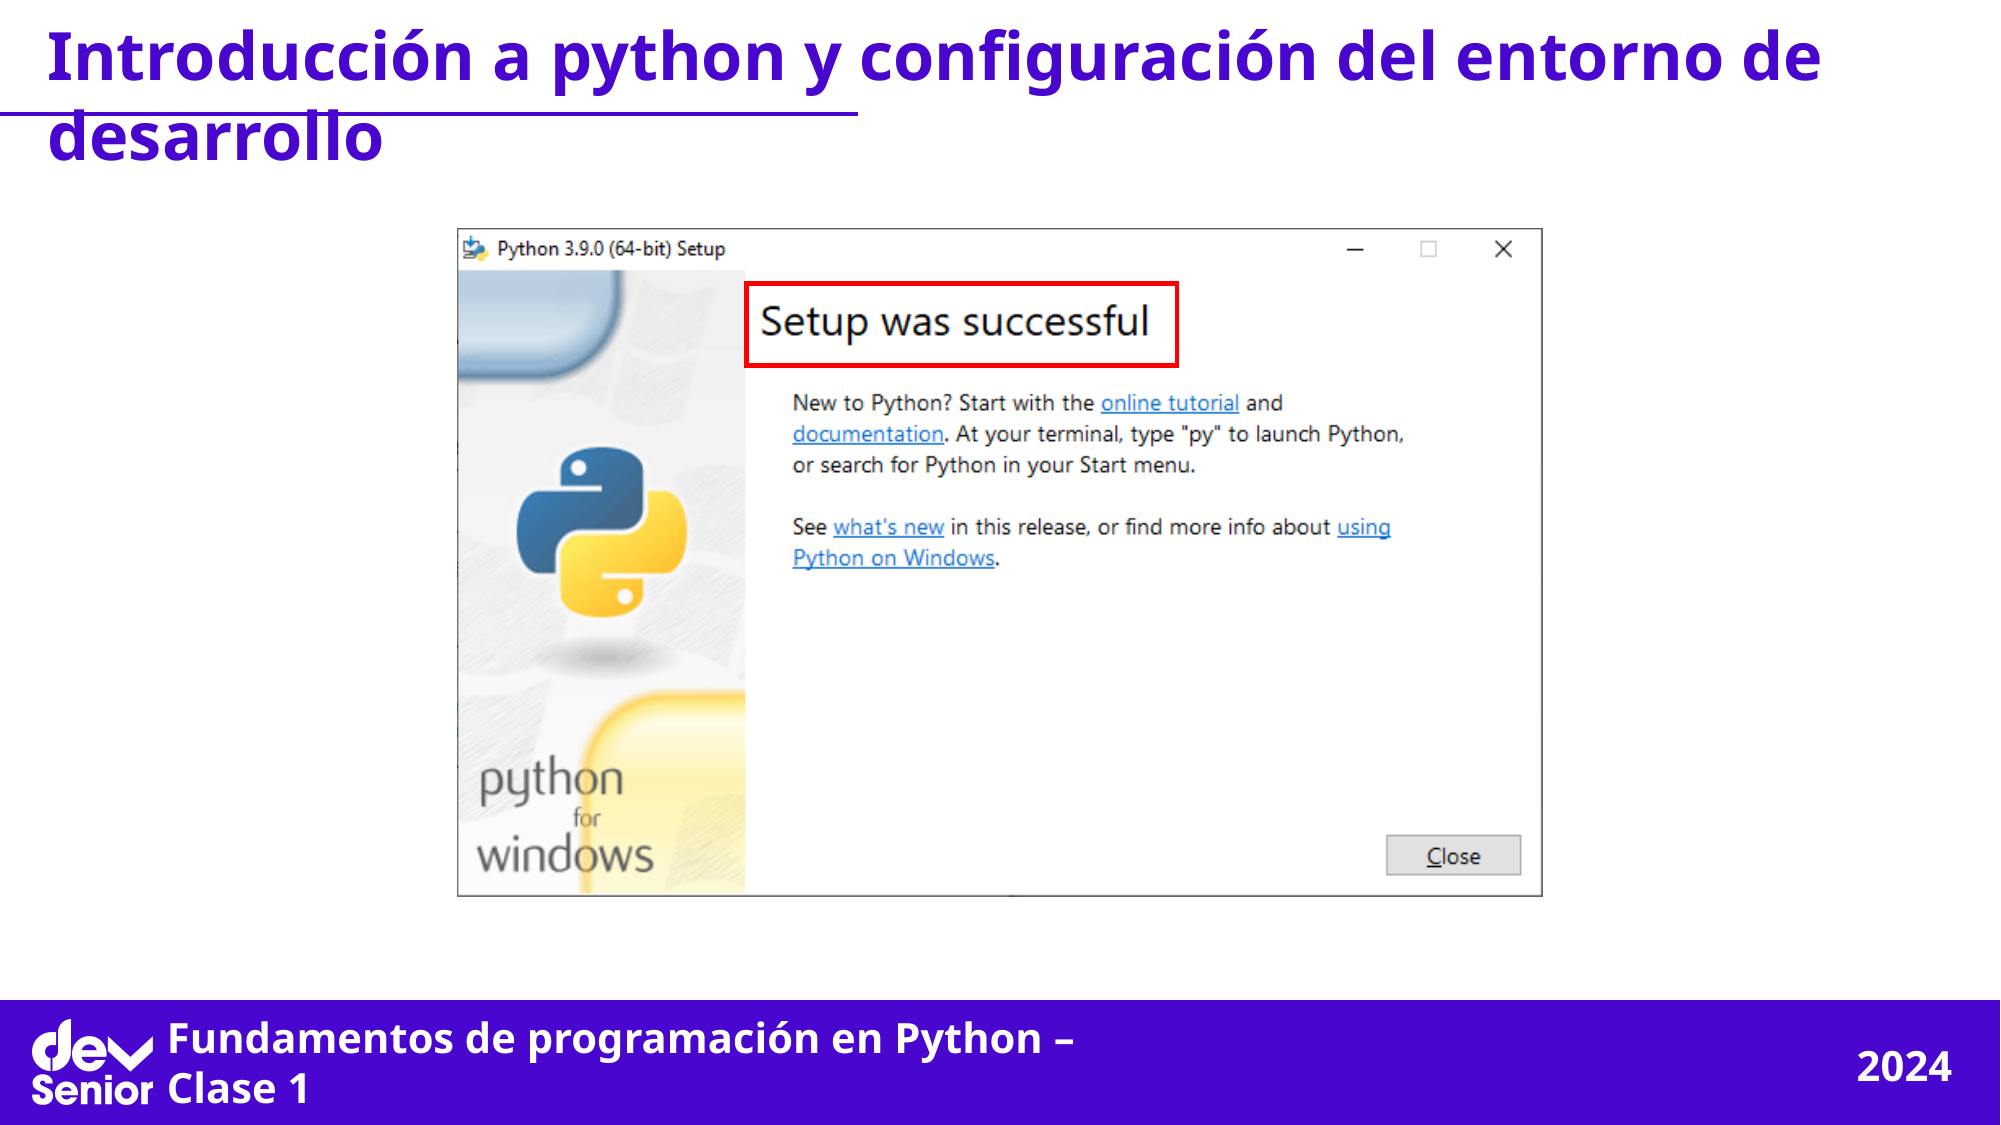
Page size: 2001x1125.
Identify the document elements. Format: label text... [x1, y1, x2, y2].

text_box Introducción a python y configuración del entorno de desarrollo [32, 6, 1968, 182]
picture [457, 228, 1543, 897]
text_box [0, 1001, 2000, 1125]
